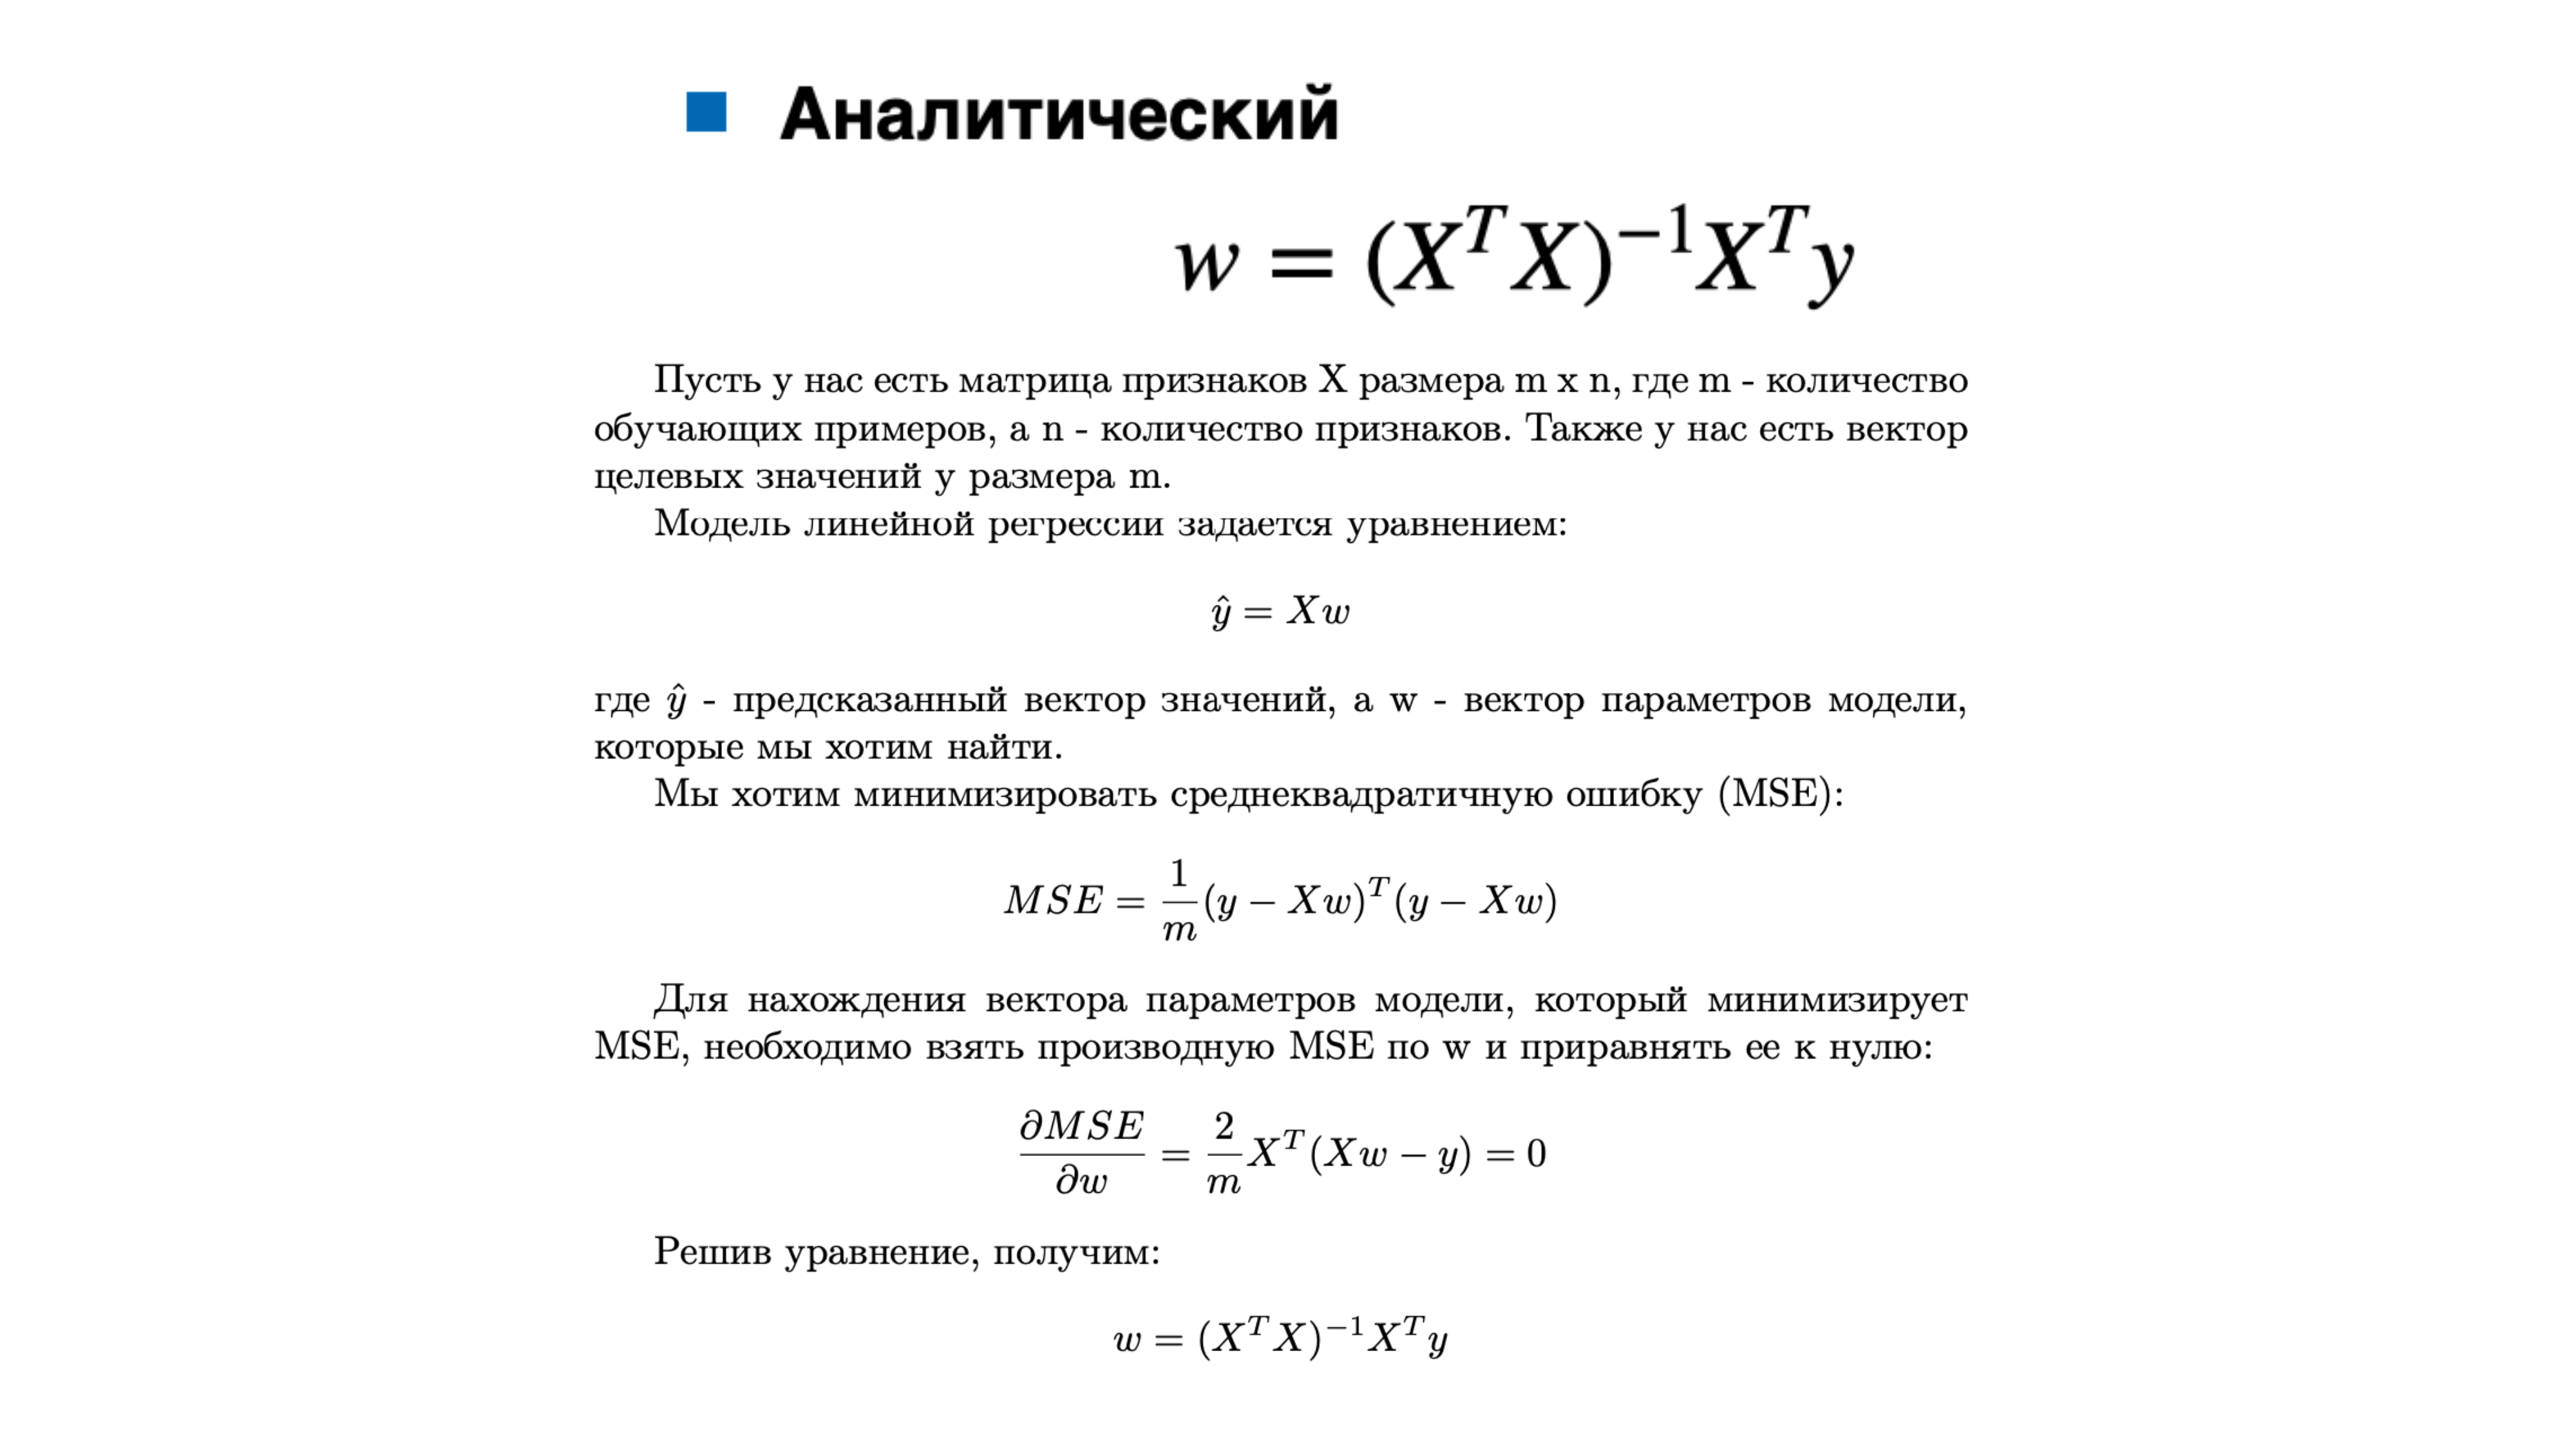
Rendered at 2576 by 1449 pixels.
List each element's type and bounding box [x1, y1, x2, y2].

picture [576, 53, 2000, 1383]
